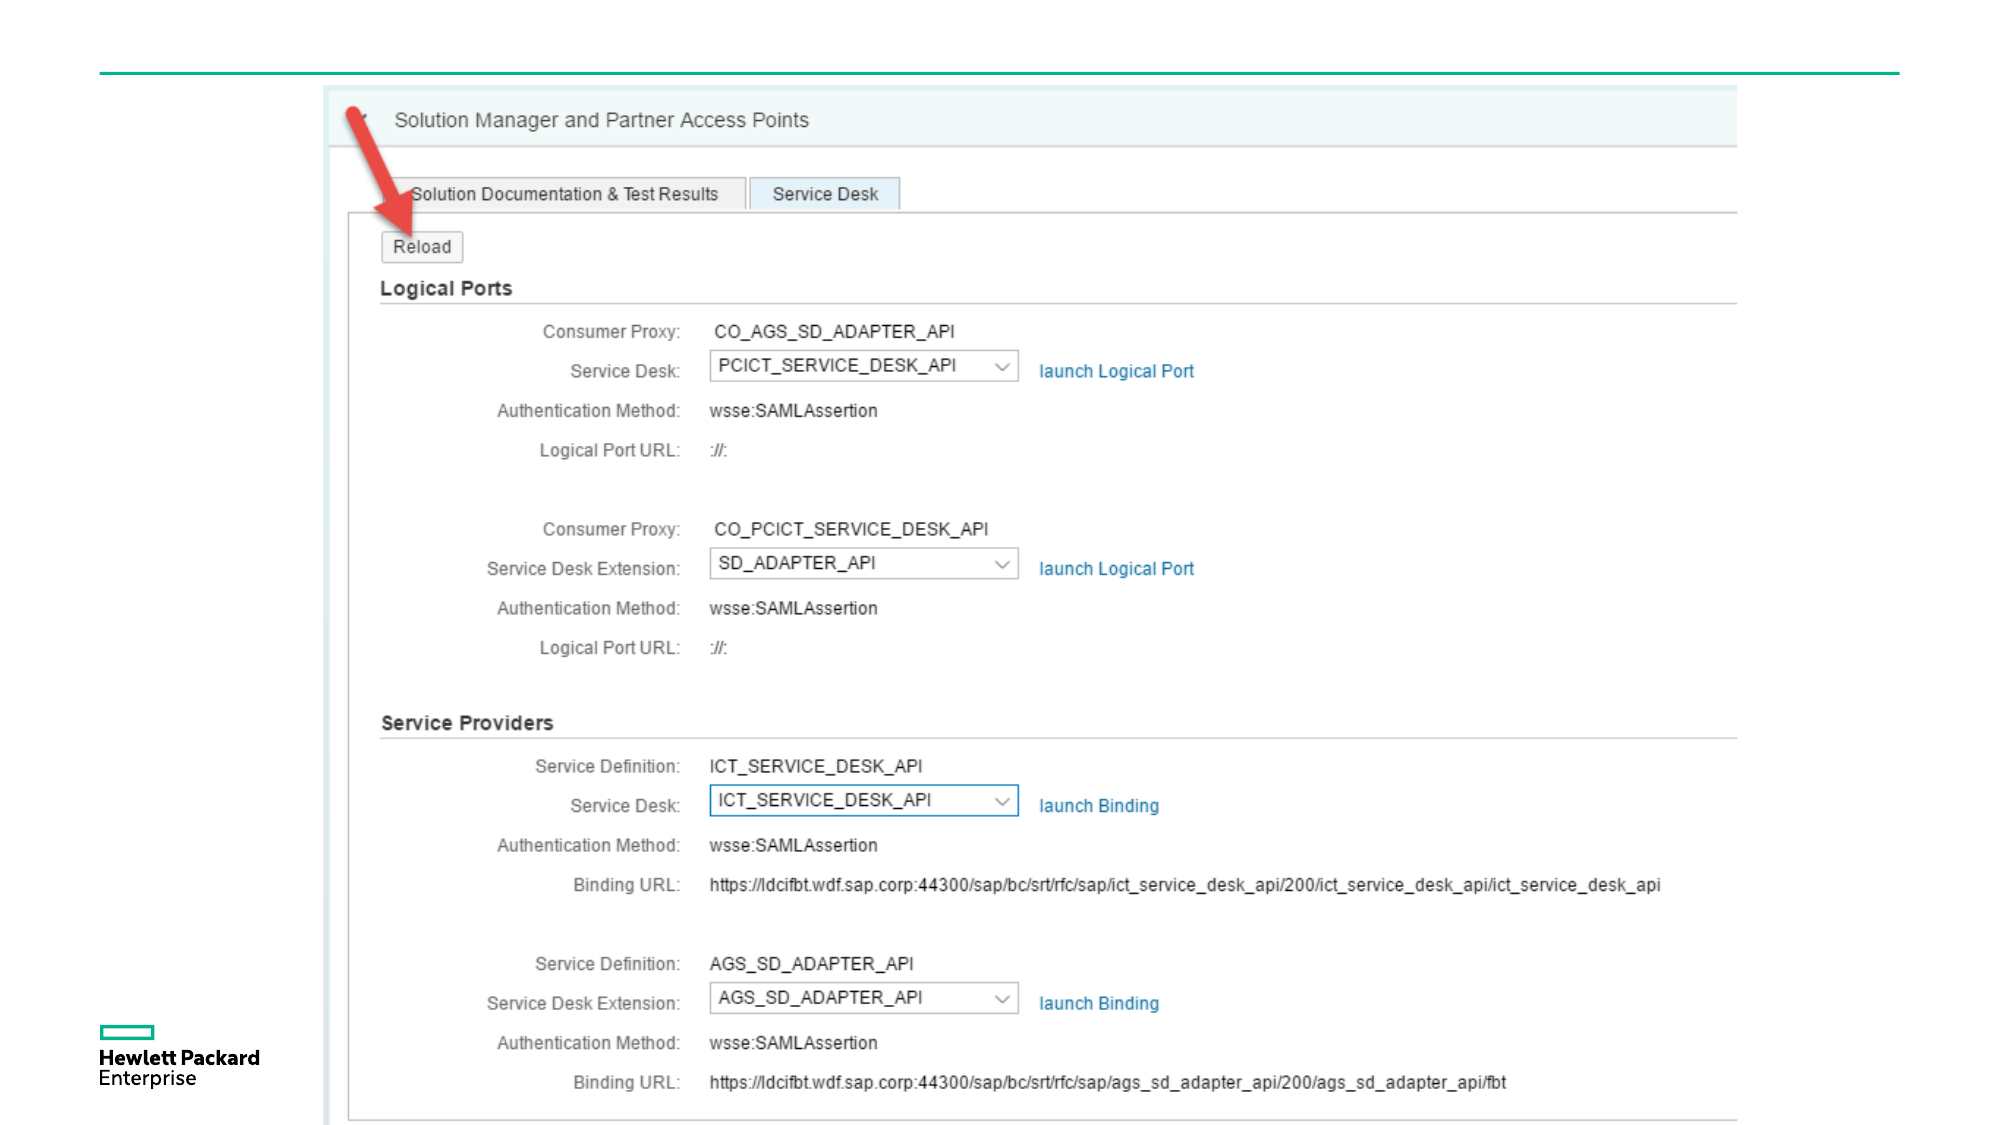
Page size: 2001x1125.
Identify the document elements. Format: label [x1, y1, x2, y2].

picture [323, 85, 1738, 1125]
